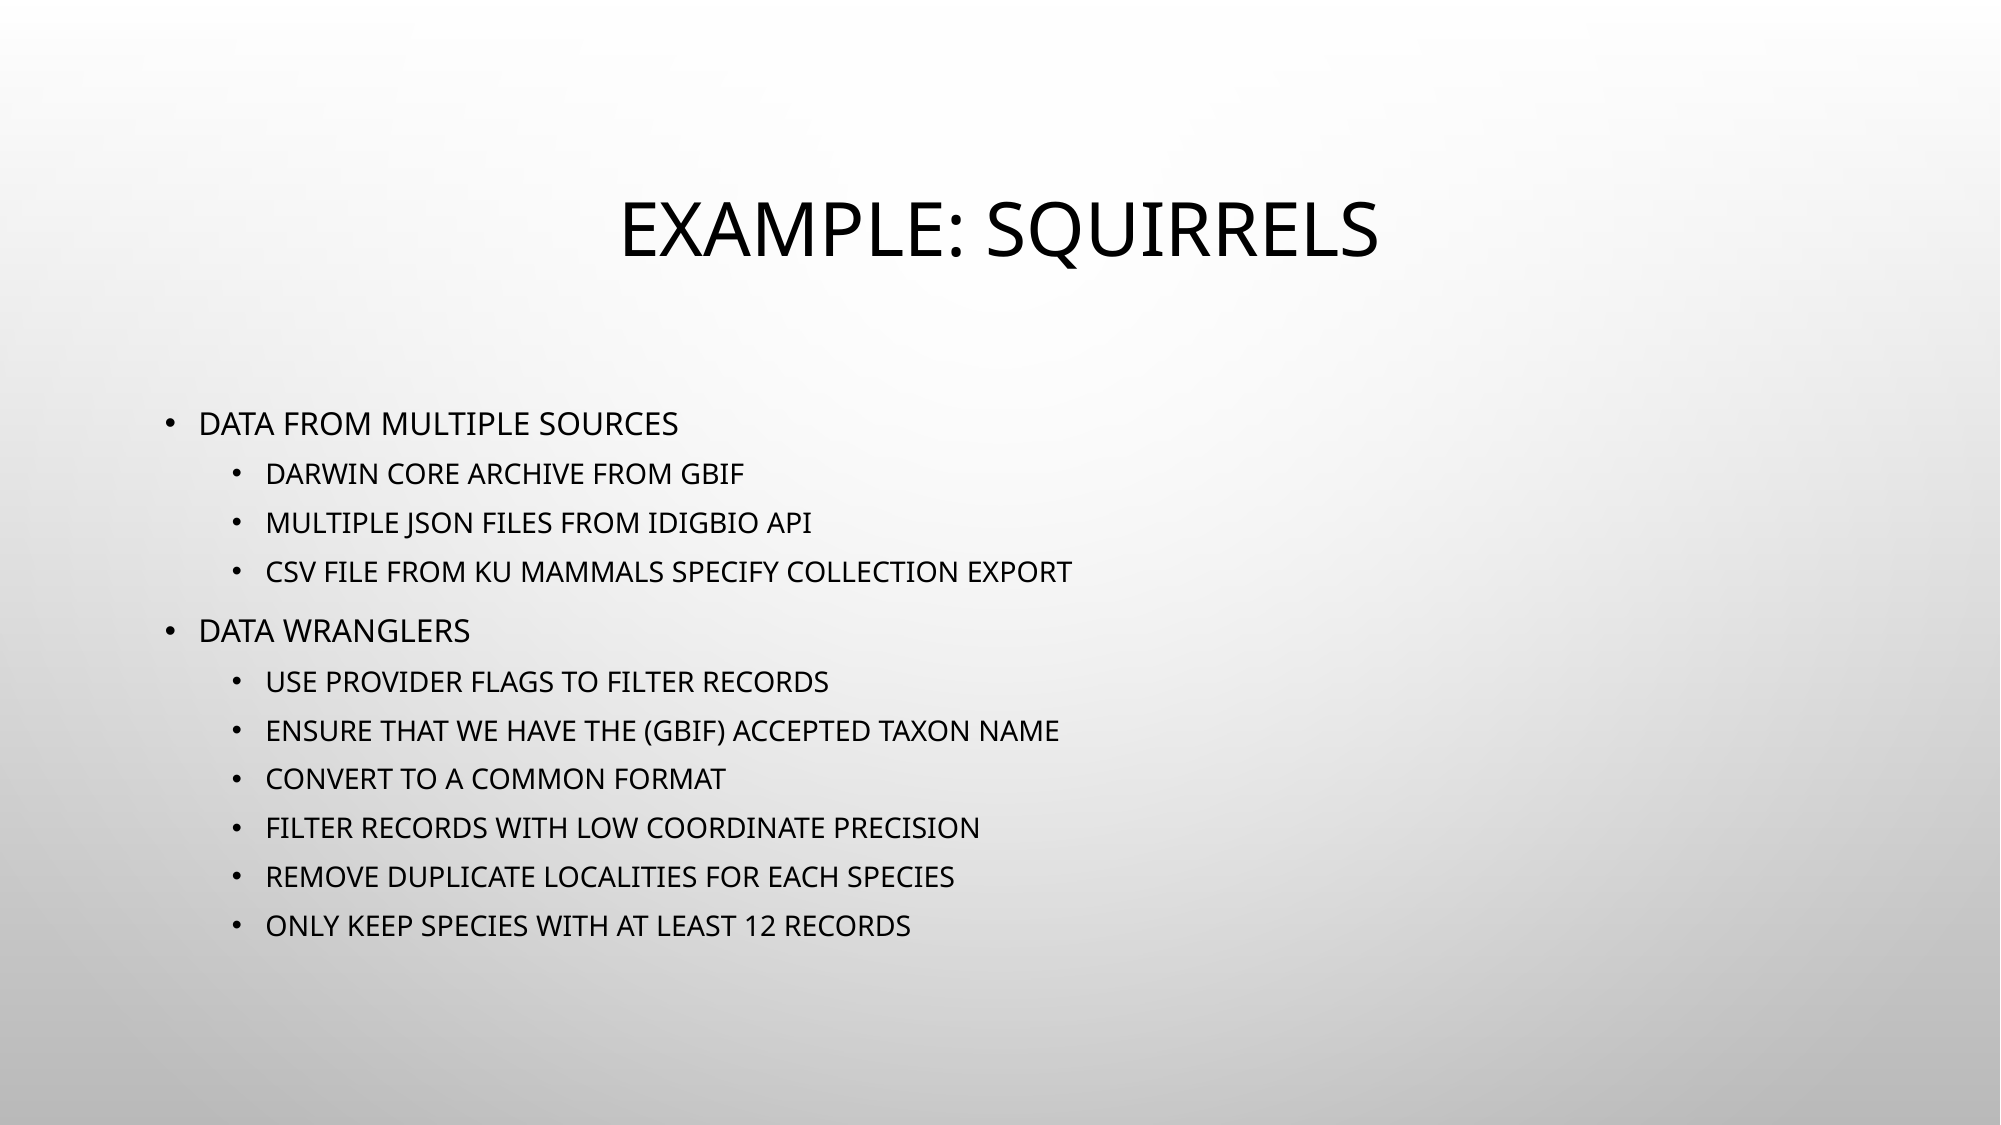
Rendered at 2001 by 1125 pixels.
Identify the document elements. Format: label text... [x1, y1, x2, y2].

title Example: Squirrels [149, 101, 1851, 364]
list Data from multiple sources Darwin Core Archive from GBIF Multiple JSON files from iDigBio API CSV file from KU Mammals Specify collection export Data wranglers Use provider flags to filter records Ensure that we have the (GBIF) accepted taxon name Convert to a common format Filter records with low coordinate precision Remove duplicate localities for each species Only keep species with at least 12 records [149, 388, 1851, 950]
picture [0, 0, 2000, 1125]
